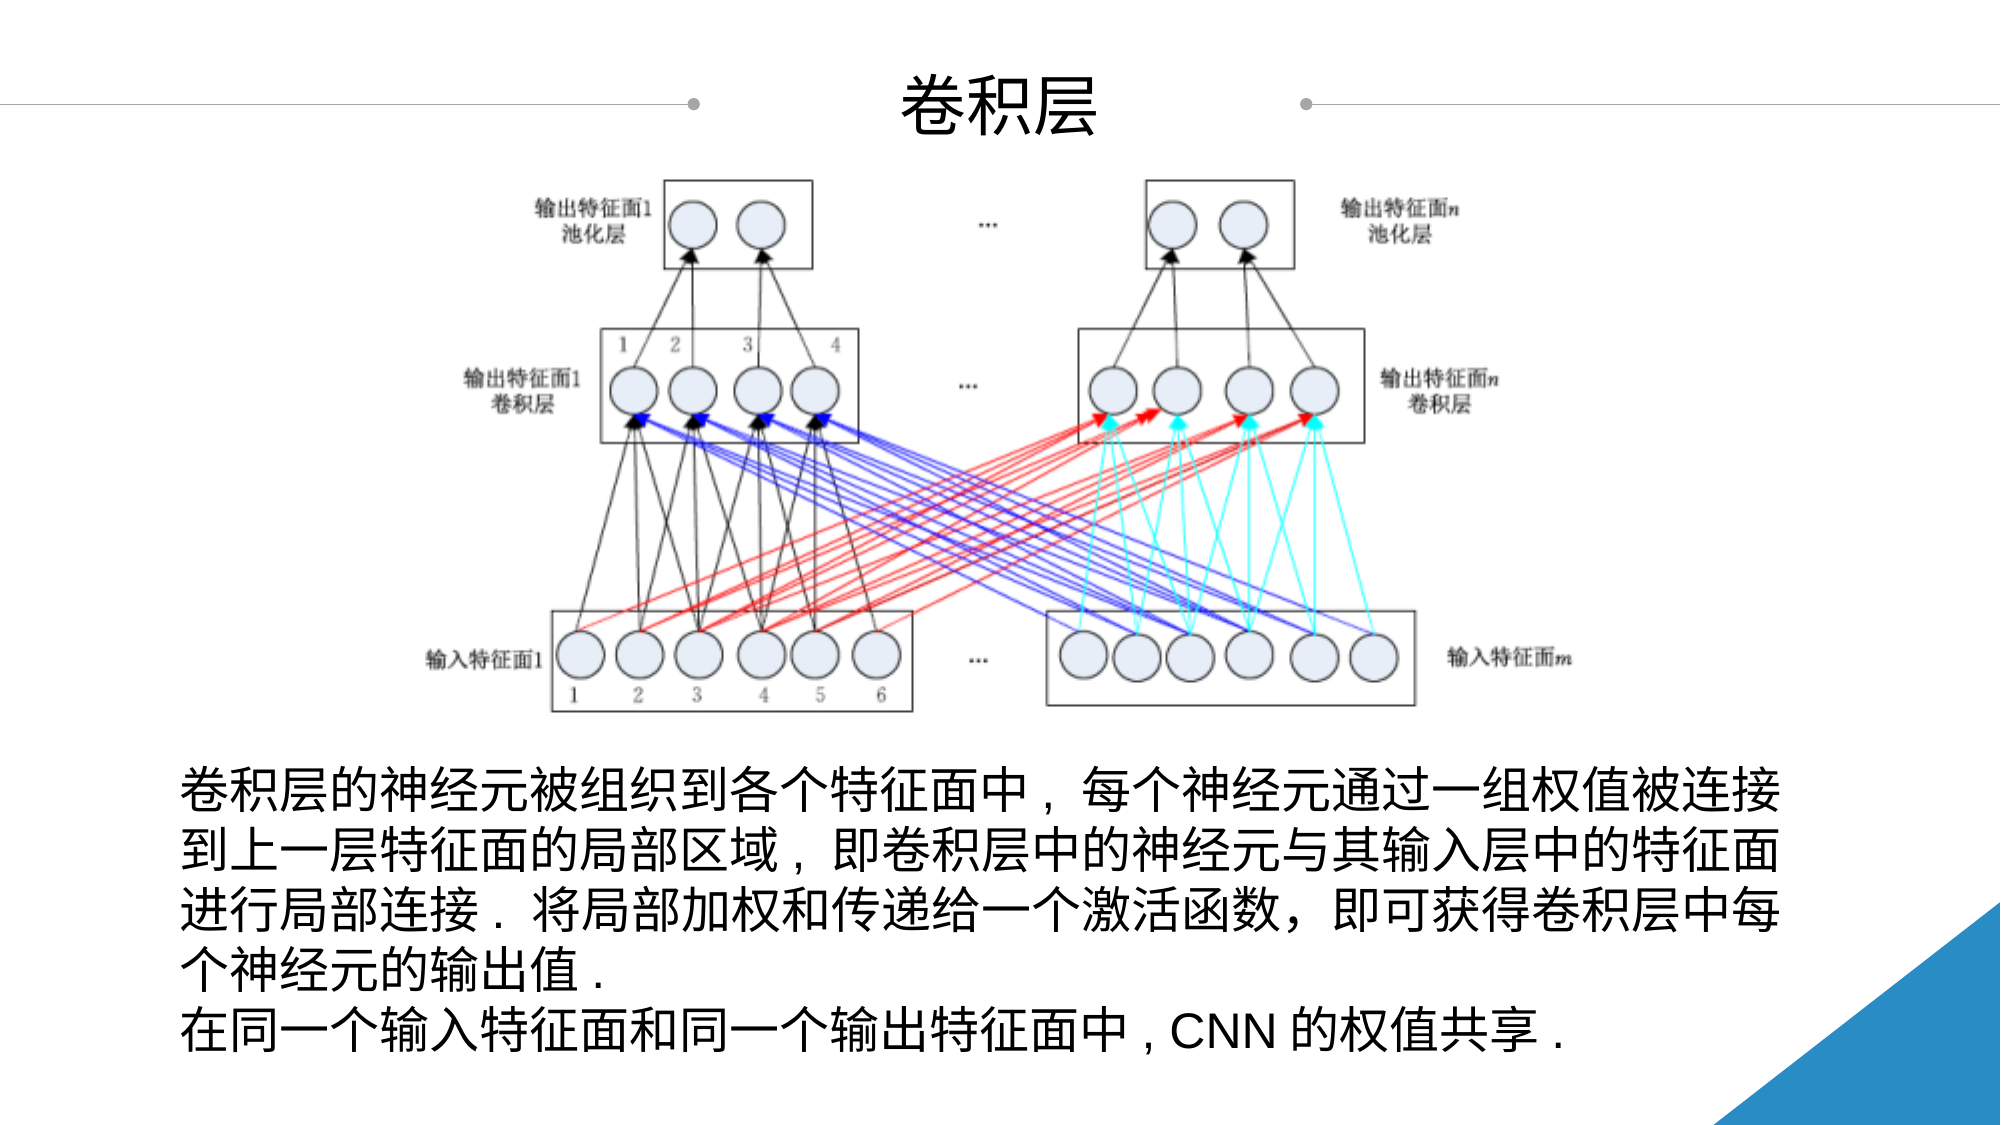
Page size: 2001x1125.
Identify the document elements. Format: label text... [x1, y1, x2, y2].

picture [388, 152, 1612, 721]
text_box 卷积层的神经元被组织到各个特征面中, 每个神经元通过一组权值被连接到上一层特征面的局部区域, 即卷积层中的神经元与其输入层中的特征面进行局部连接. 将局部加权和传递给一个激活函数，即可获得卷积层中每个神经元的输出值. 在同一个输入特征面和同一个输出特征面中, CNN的权值共享. [164, 750, 1835, 1066]
text_box 卷积层 [885, 56, 1115, 152]
text_box [1711, 900, 2000, 1125]
